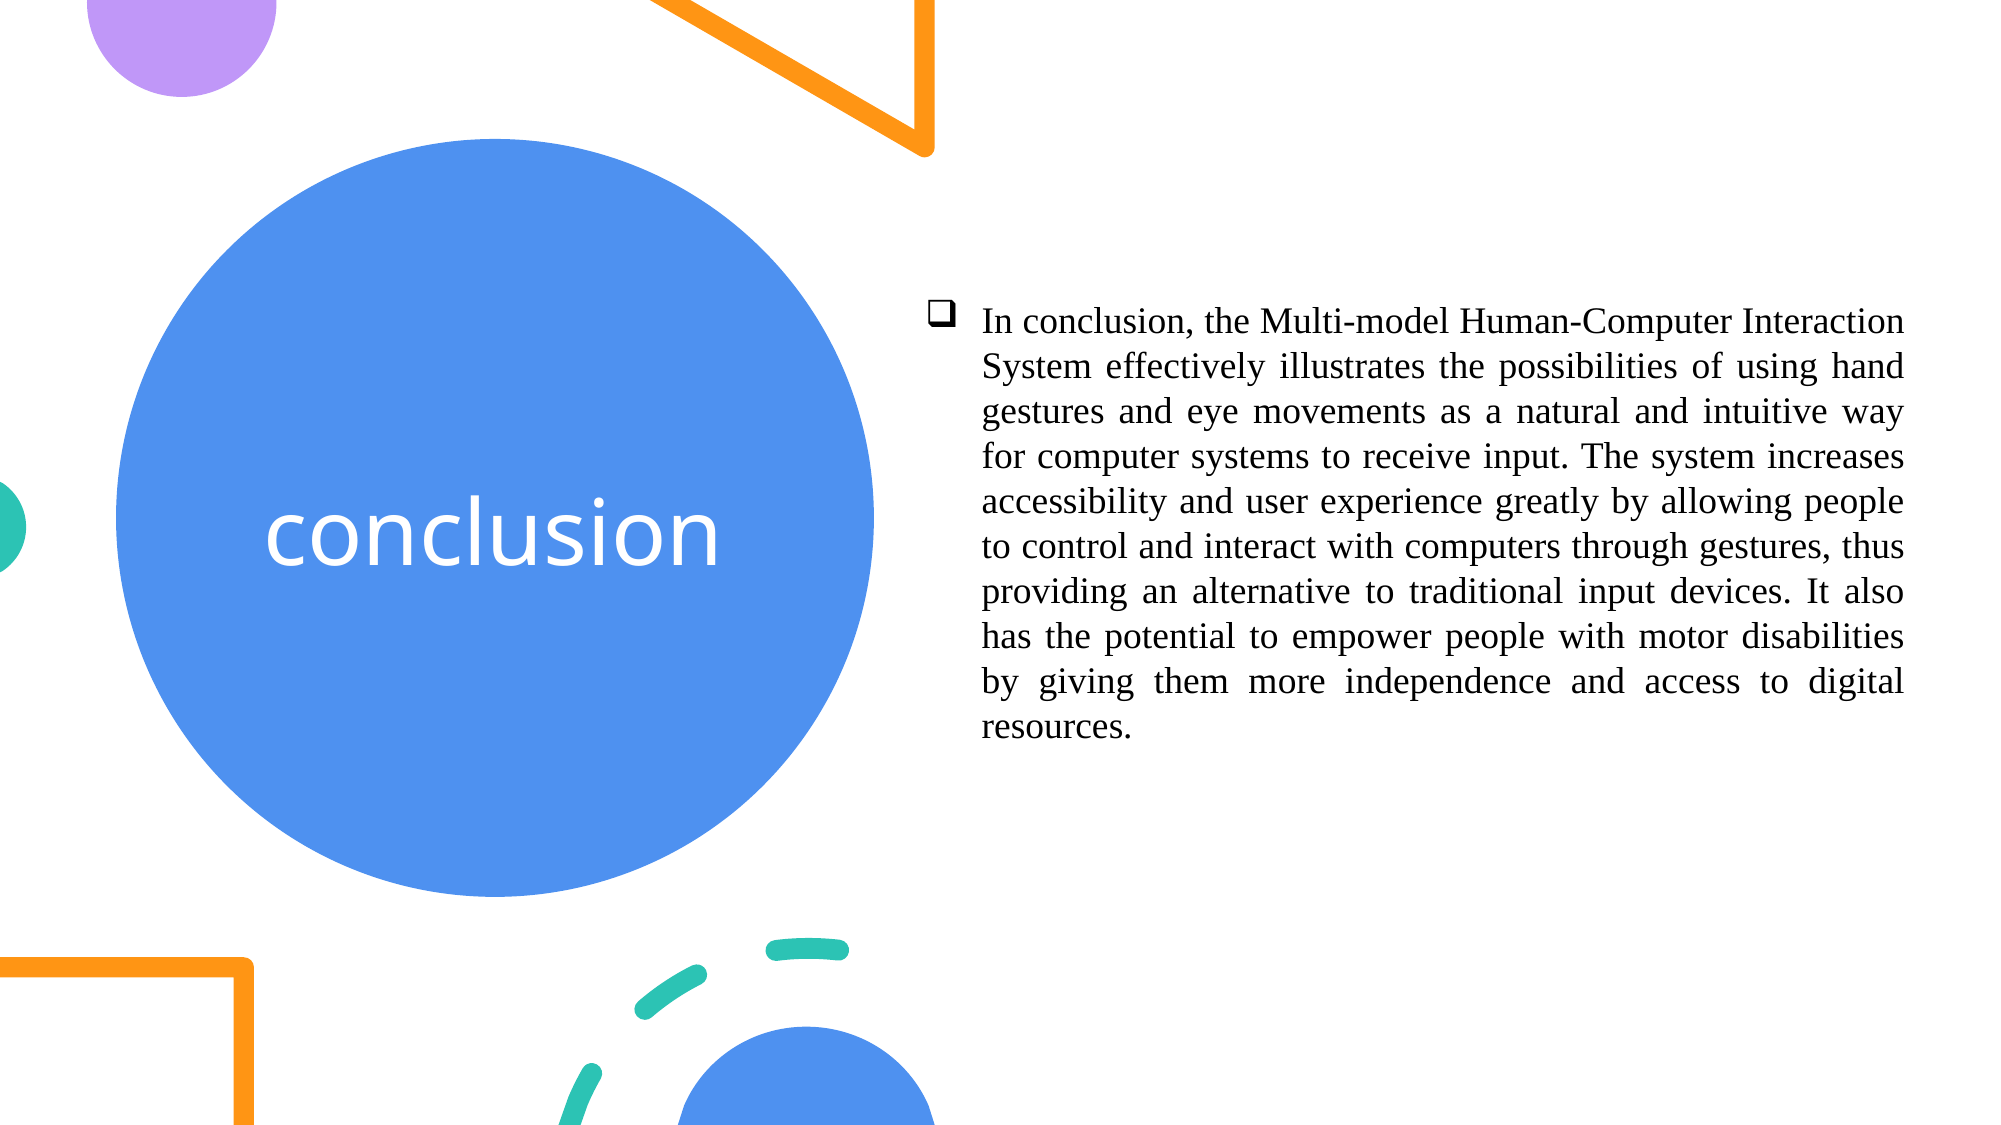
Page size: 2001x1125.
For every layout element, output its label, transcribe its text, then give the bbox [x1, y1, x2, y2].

title conclusion [228, 202, 759, 870]
list In conclusion, the Multi-model Human-Computer Interaction System effectively illustrates the possibilities of using hand gestures and eye movements as a natural and intuitive way for computer systems to receive input. The system increases accessibility and user experience greatly by allowing people to control and interact with computers through gestures, thus providing an alternative to traditional input devices. It also has the potential to empower people with motor disabilities by giving them more independence and access to digital resources. [910, 288, 1921, 1030]
